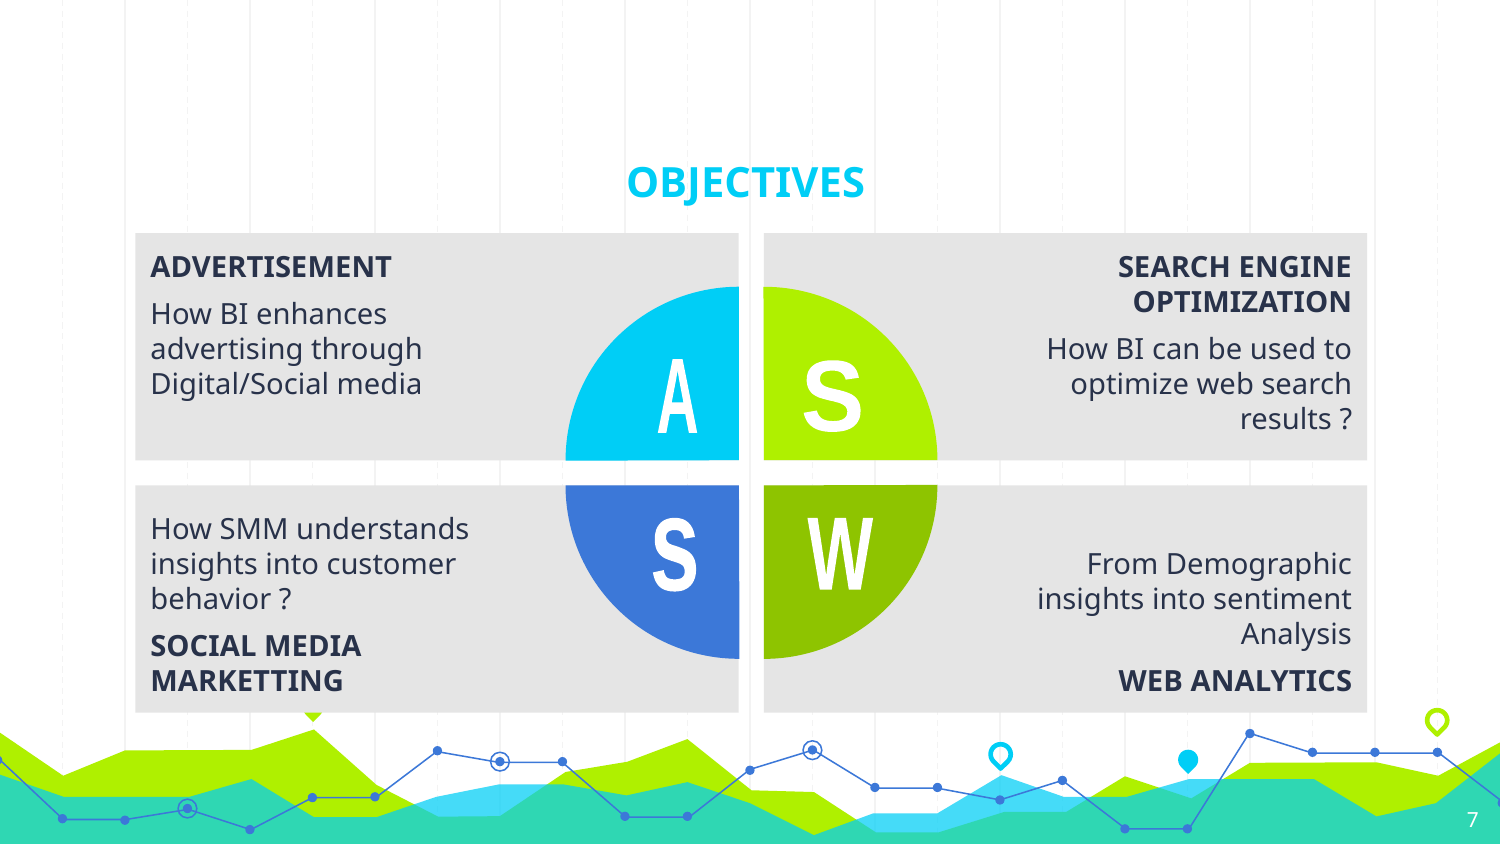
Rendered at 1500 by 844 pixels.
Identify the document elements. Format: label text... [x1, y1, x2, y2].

text_box ADVERTISEMENT How BI enhances advertising through Digital/Social media [135, 233, 739, 461]
text_box From Demographic insights into sentiment Analysis WEB ANALYTICS [763, 485, 1368, 713]
text_box [565, 485, 740, 659]
text_box [565, 286, 739, 461]
slide_number 7 [1403, 791, 1494, 844]
text_box [763, 484, 938, 659]
text_box How SMM understands insights into customer behavior ? SOCIAL MEDIA MARKETTING [135, 485, 739, 713]
text_box SEARCH ENGINE OPTIMIZATION How BI can be used to optimize web search results ? [763, 233, 1368, 461]
text_box [763, 286, 938, 461]
title OBJECTIVES [171, 103, 1320, 222]
